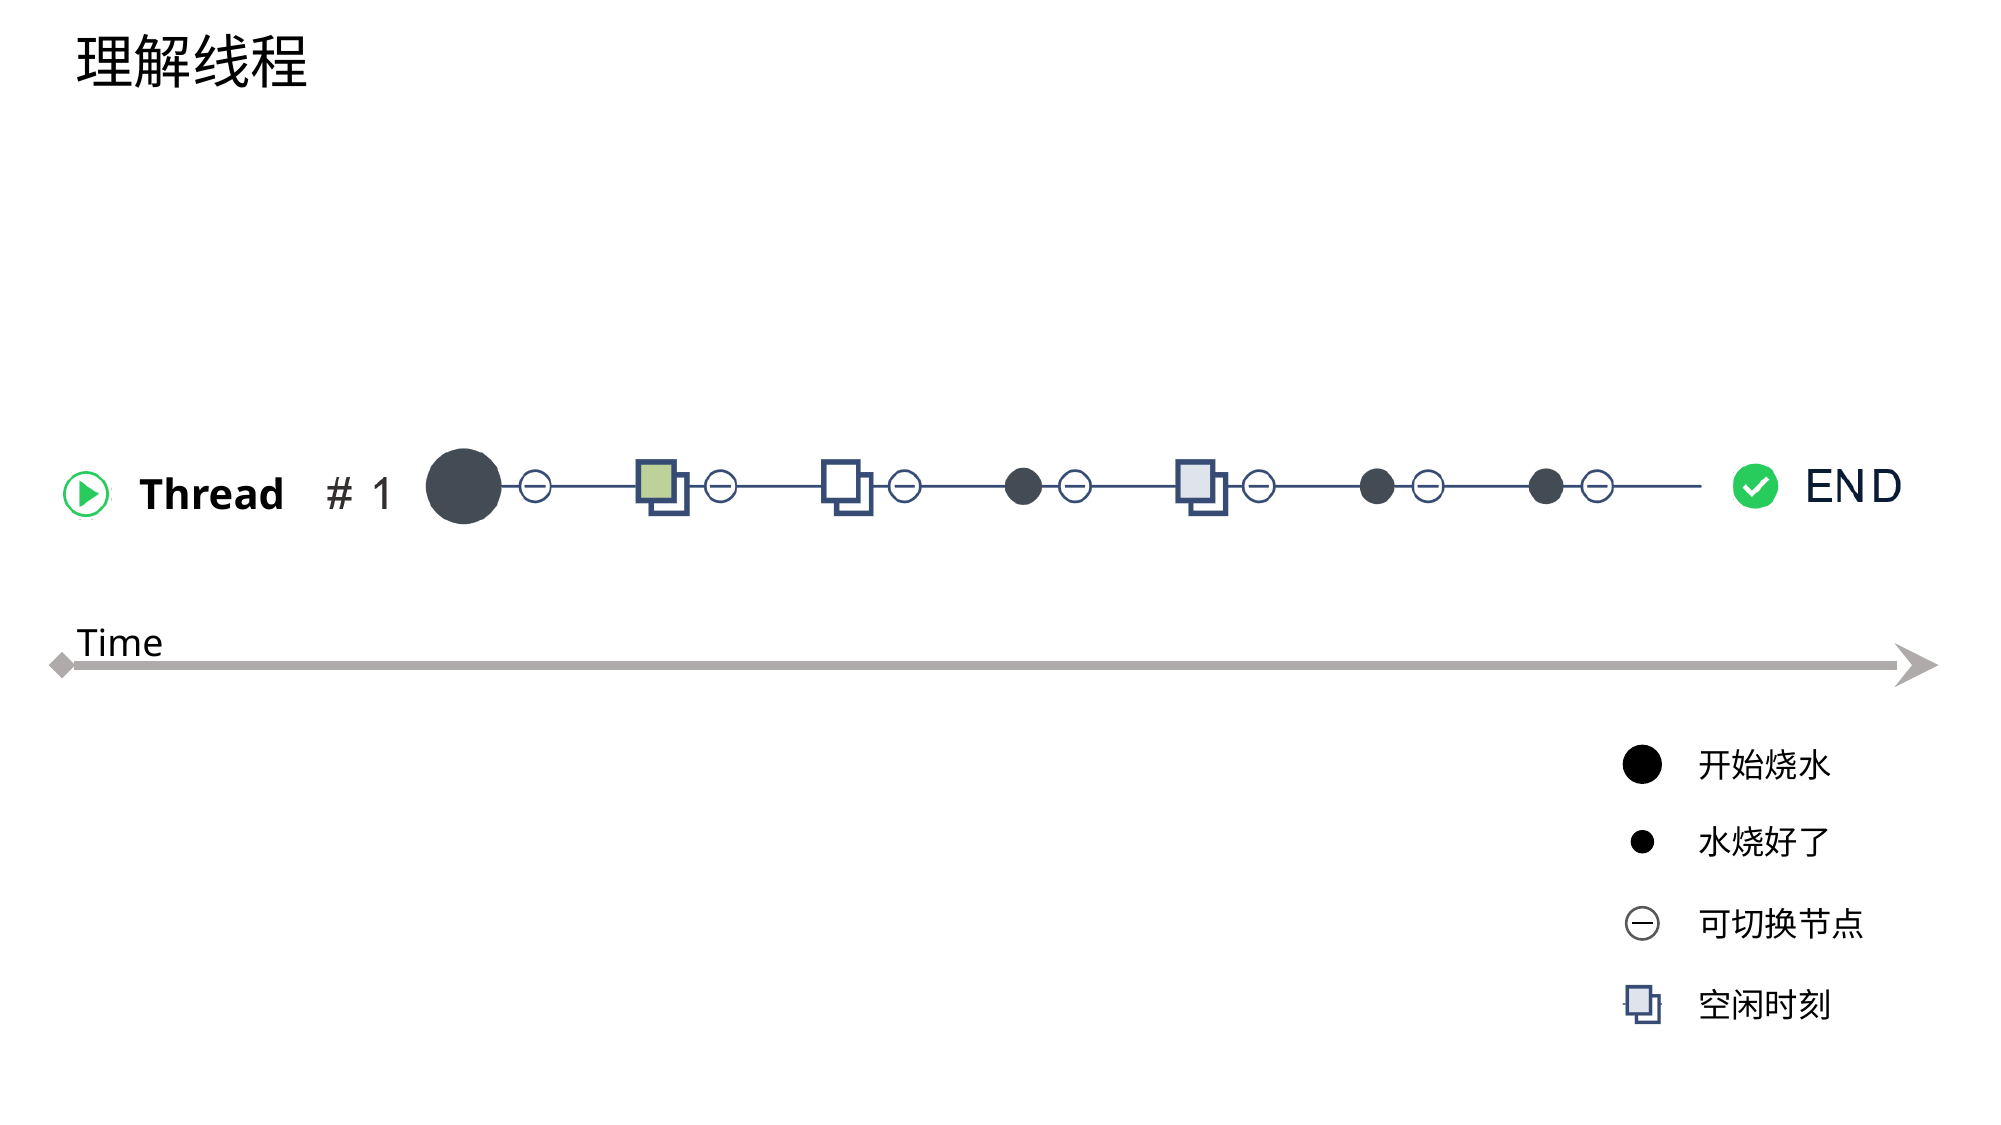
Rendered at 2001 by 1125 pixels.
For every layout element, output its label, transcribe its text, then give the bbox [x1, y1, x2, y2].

text_box 理解线程 [60, 25, 324, 104]
picture [32, 410, 1933, 563]
text_box Time [62, 666, 311, 671]
text_box Time [62, 611, 311, 665]
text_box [1622, 736, 1919, 1033]
